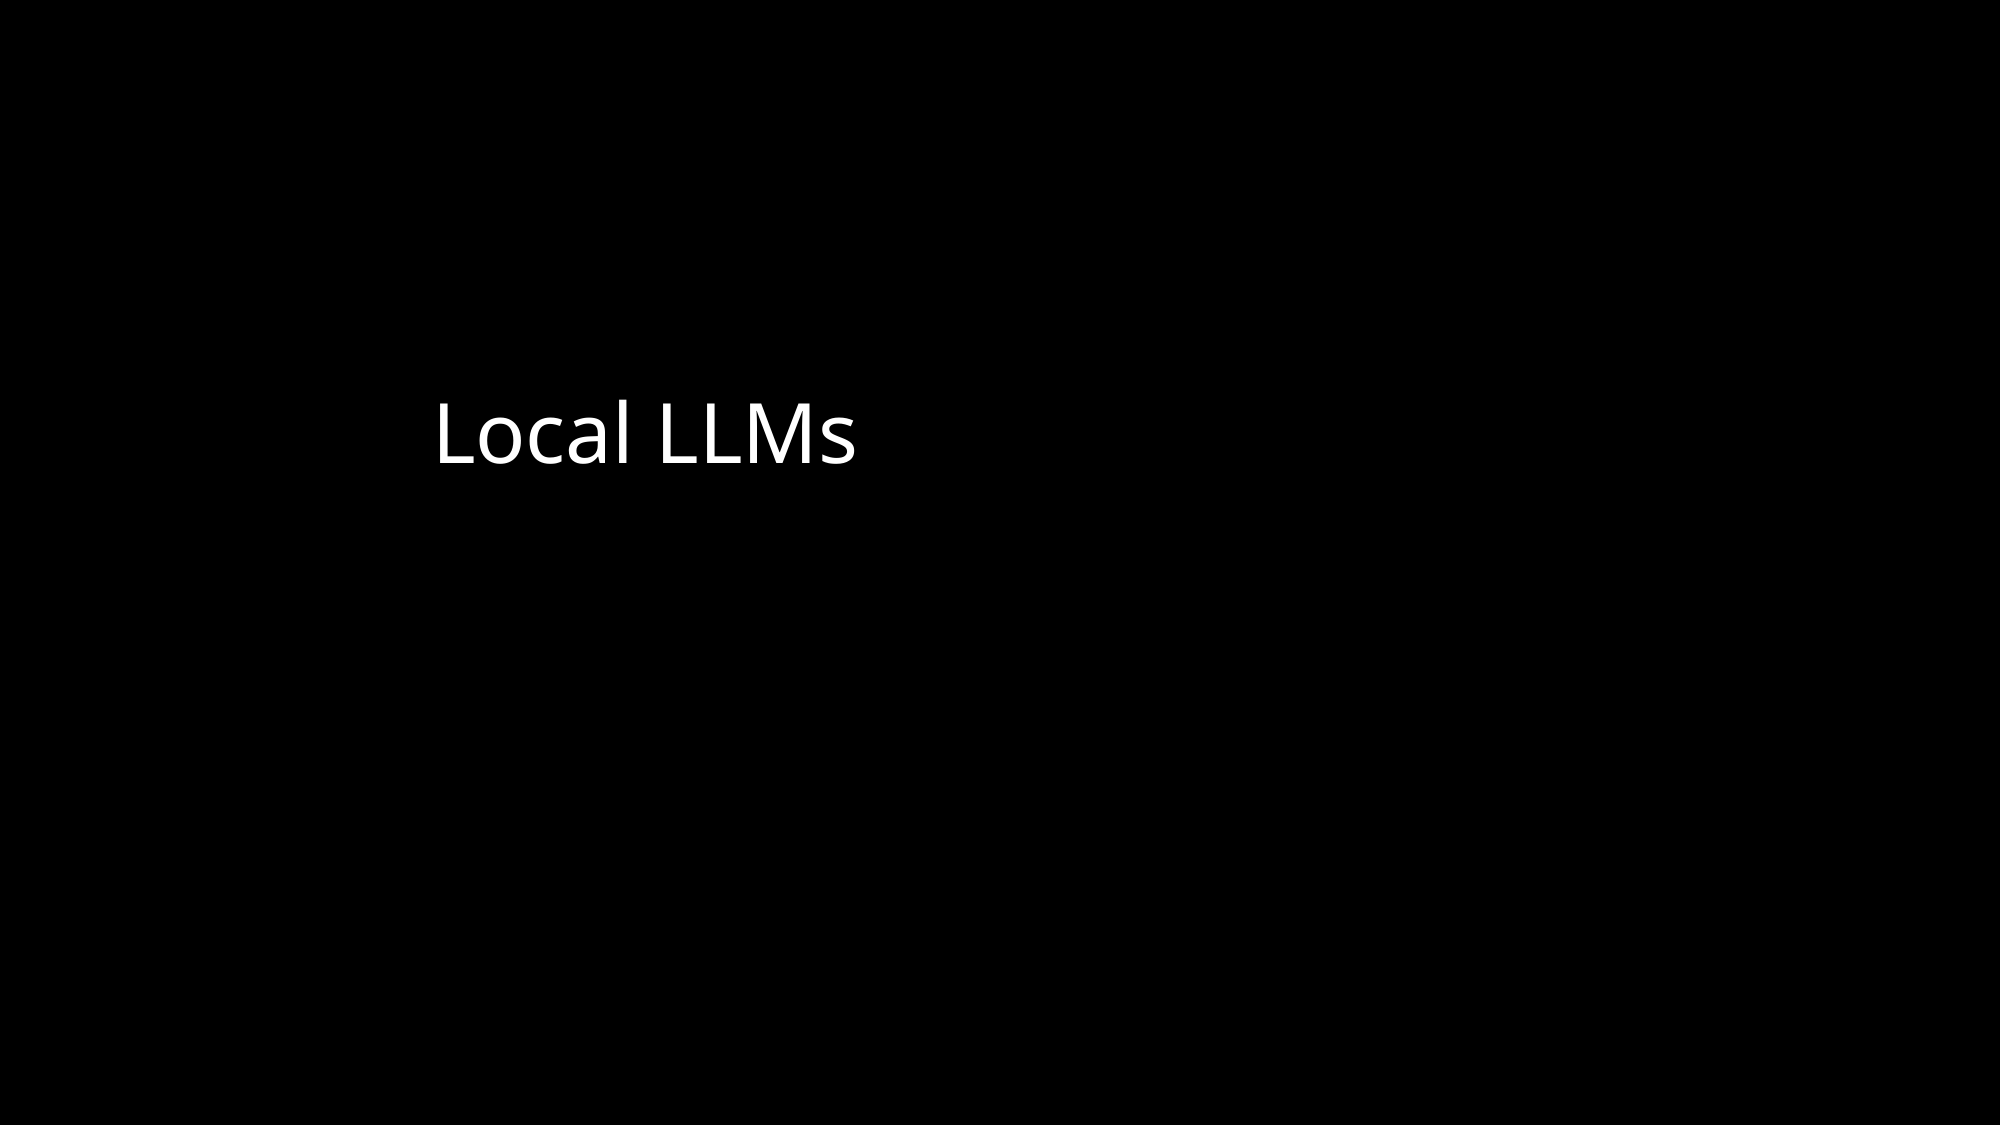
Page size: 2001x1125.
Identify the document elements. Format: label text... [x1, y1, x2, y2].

text_box Local LLMs [417, 372, 1578, 488]
